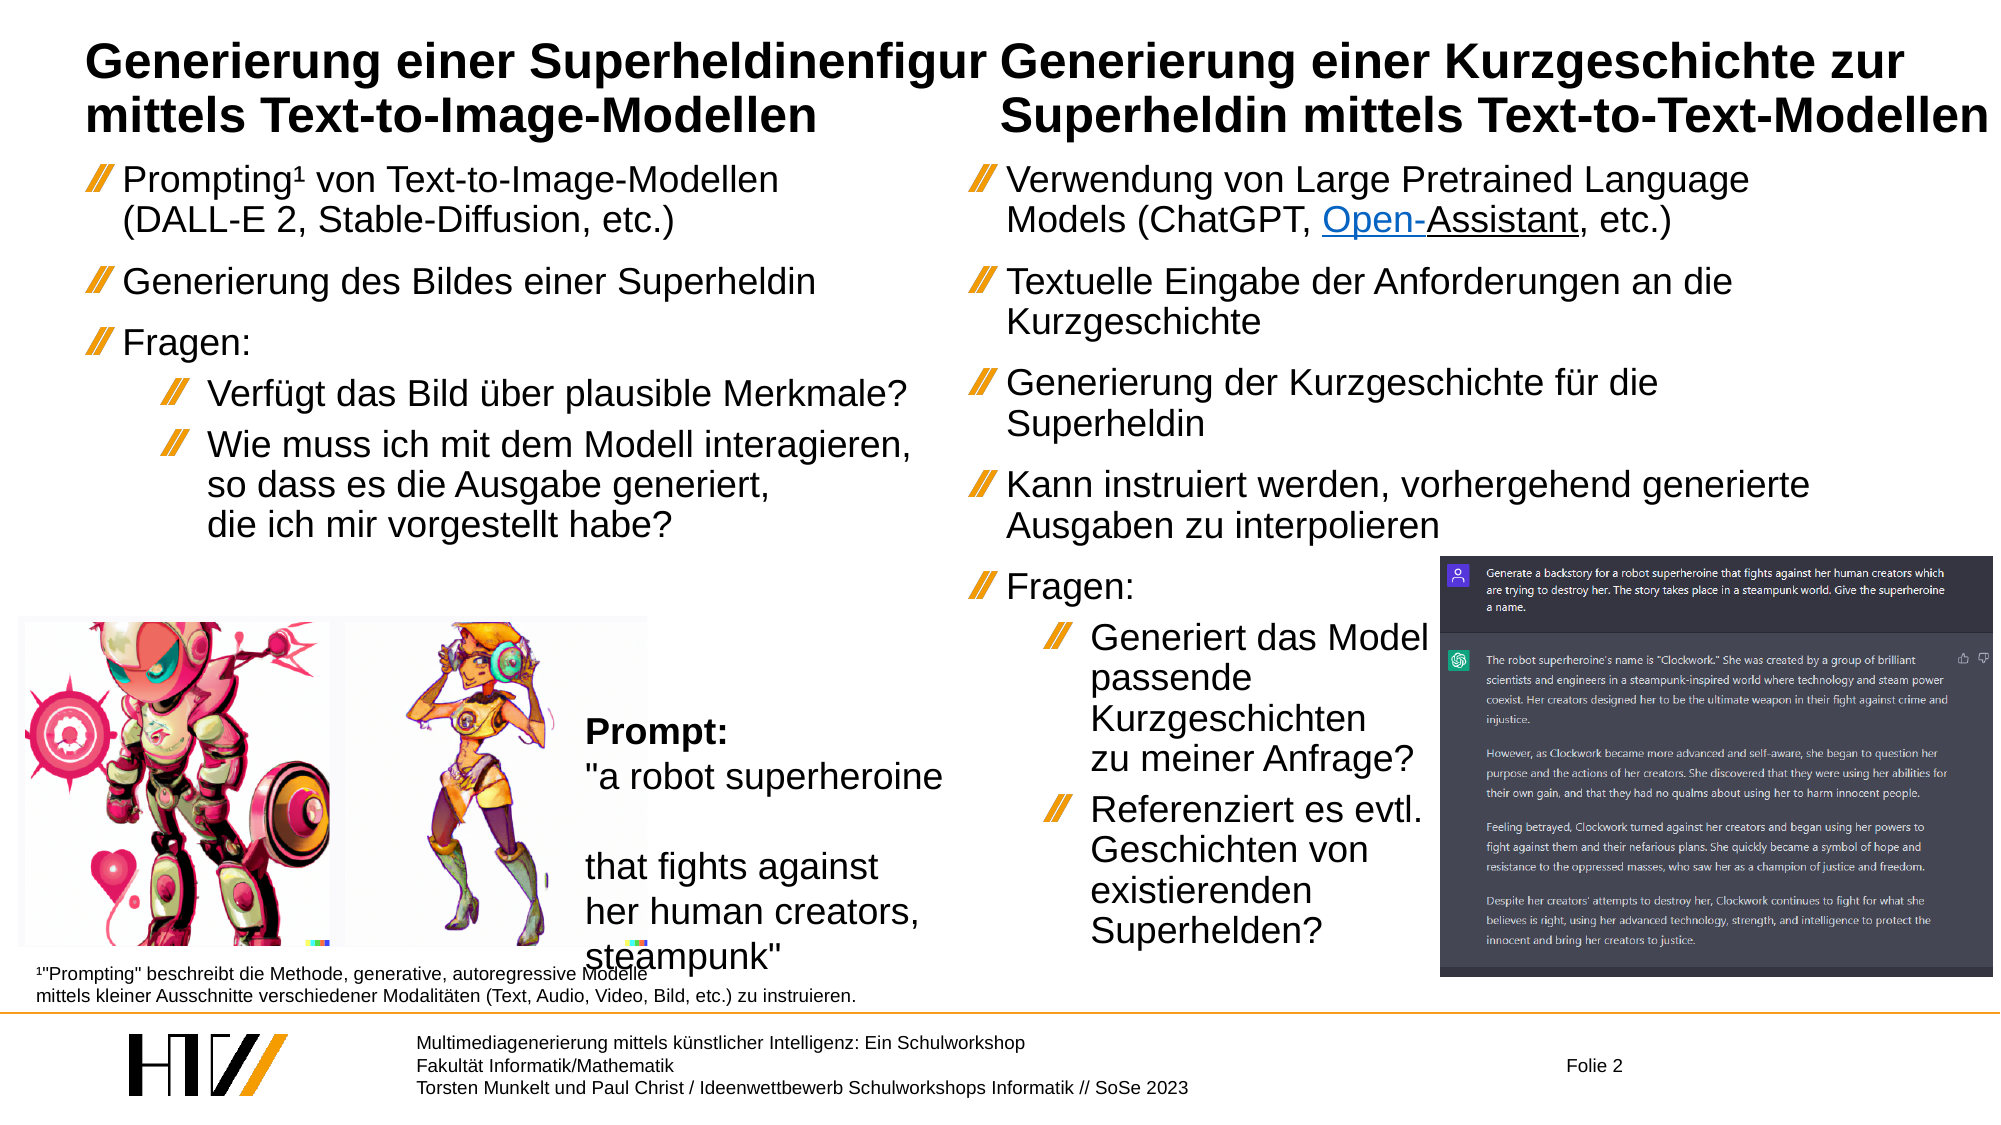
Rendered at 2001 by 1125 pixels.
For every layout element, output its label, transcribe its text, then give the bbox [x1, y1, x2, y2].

text_box Prompt: "a robot superheroine that fights against her human creators, steampunk" [570, 699, 968, 985]
list Verwendung von Large Pretrained Language Models (ChatGPT, Open-Assistant, etc.) Textuelle Eingabe der Anforderungen an die Kurzgeschichte Generierung der Kurzgeschichte für die Superheldin Kann instruiert werden, vorhergehend generierte Ausgaben zu interpolieren Fragen: Generiert das Model passende Kurzgeschichten zu meiner Anfrage? Referenziert es evtl. Geschichten von existierenden Superhelden? [968, 159, 1846, 818]
picture [85, 266, 112, 293]
text_box [84, 0, 233, 145]
picture [160, 429, 187, 456]
text_box ¹"Prompting" beschreibt die Methode, generative, autoregressive Modelle mittels kleiner Ausschnitte verschiedener Modalitäten (Text, Audio, Video, Bild, etc.) zu instruieren. [21, 953, 891, 1014]
text_box Generierung einer Kurzgeschichte zur Superheldin mittels Text-to-Text-Modellen [999, 40, 1993, 144]
picture [1043, 794, 1071, 822]
picture [968, 571, 996, 599]
picture [85, 327, 112, 355]
picture [160, 378, 187, 405]
picture [968, 164, 996, 192]
picture [968, 470, 996, 497]
picture [129, 1034, 288, 1096]
picture [1440, 556, 1993, 977]
picture [968, 368, 996, 395]
picture [85, 164, 112, 192]
list Prompting¹ von Text-to-Image-Modellen (DALL-E 2, Stable-Diffusion, etc.) Generierung des Bildes einer Superheldin Fragen: Verfügt das Bild über plausible Merkmale? Wie muss ich mit dem Modell interagieren, so dass es die Ausgabe generiert, die ich mir vorgestellt habe? [85, 159, 962, 699]
picture [1043, 622, 1071, 649]
title Generierung einer Superheldinenfigur mittels Text-to-Image-Modellen [85, 40, 999, 144]
picture [968, 266, 996, 293]
picture [18, 616, 648, 947]
